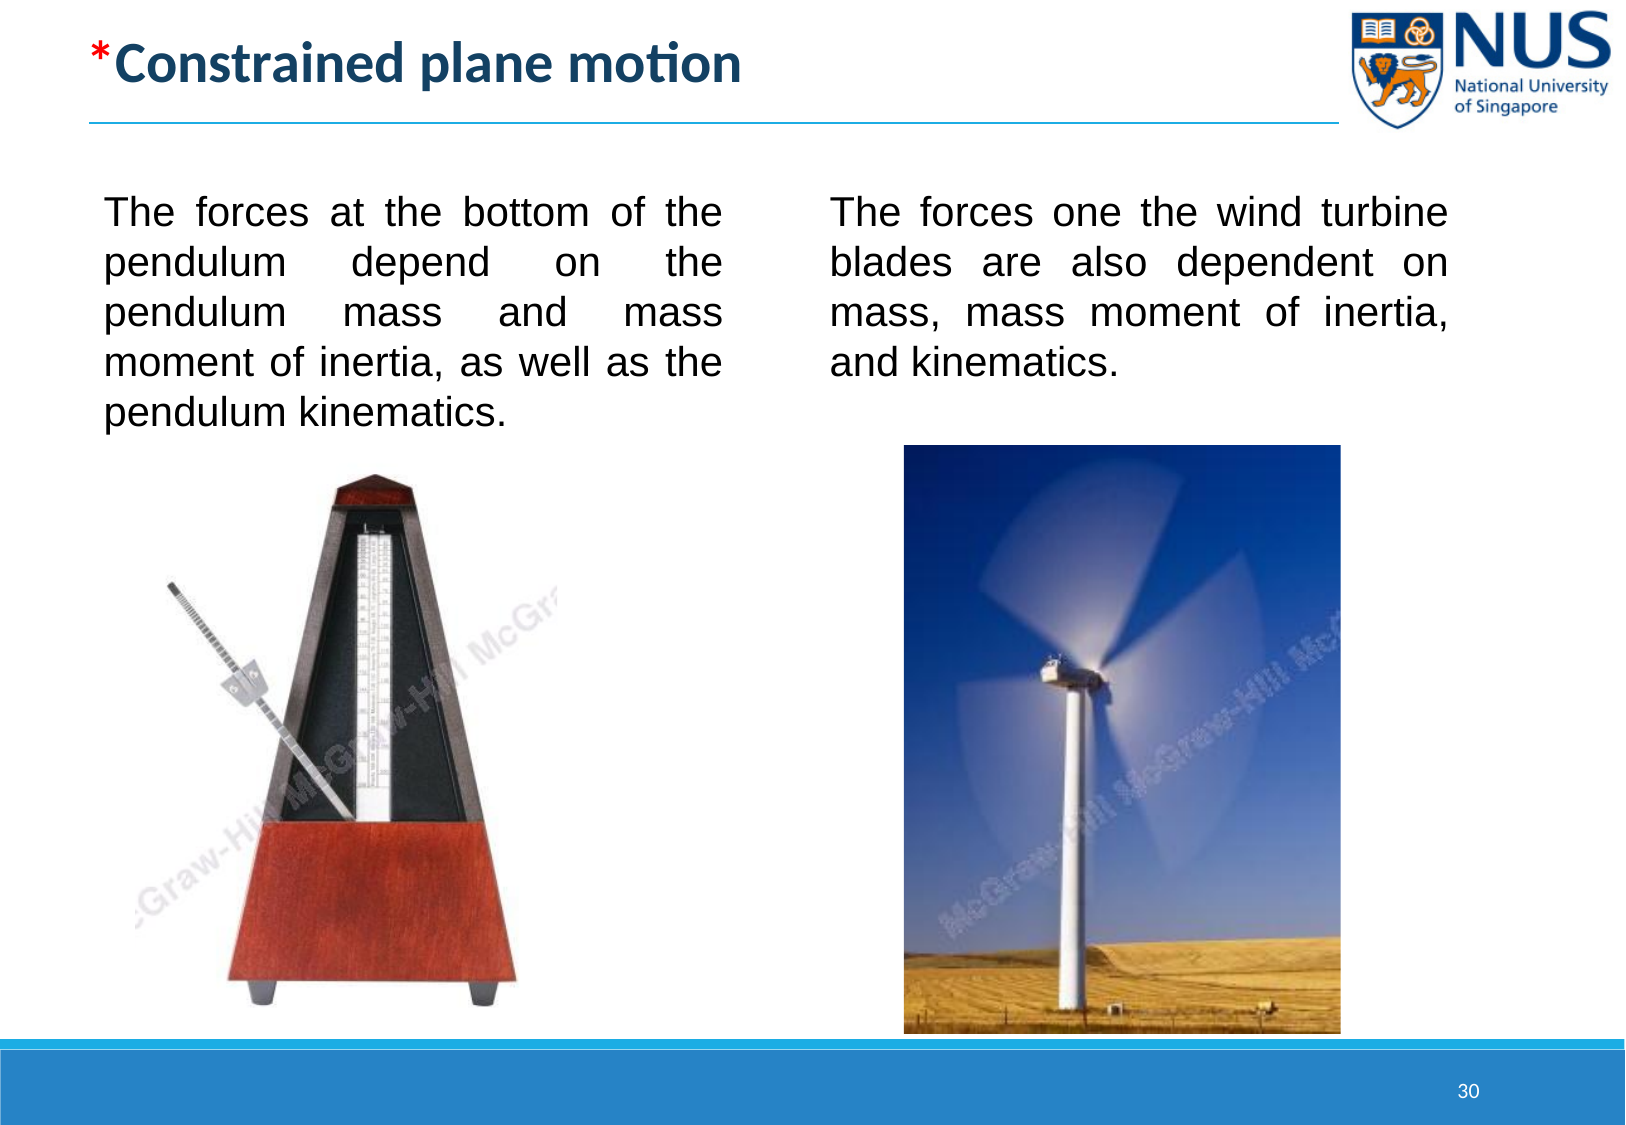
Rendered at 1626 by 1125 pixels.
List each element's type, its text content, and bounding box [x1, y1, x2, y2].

text_box The forces one the wind turbine blades are also dependent on mass, mass moment of inertia, and kinematics. [814, 177, 1464, 393]
picture [134, 423, 558, 1024]
text_box *Constrained plane motion [0, 0, 1123, 105]
slide_number 30 [1319, 1059, 1495, 1120]
text_box The forces at the bottom of the pendulum depend on the pendulum mass and mass moment of inertia, as well as the pendulum kinematics. [88, 177, 739, 443]
picture [1338, 0, 1625, 141]
picture [903, 444, 1342, 1035]
